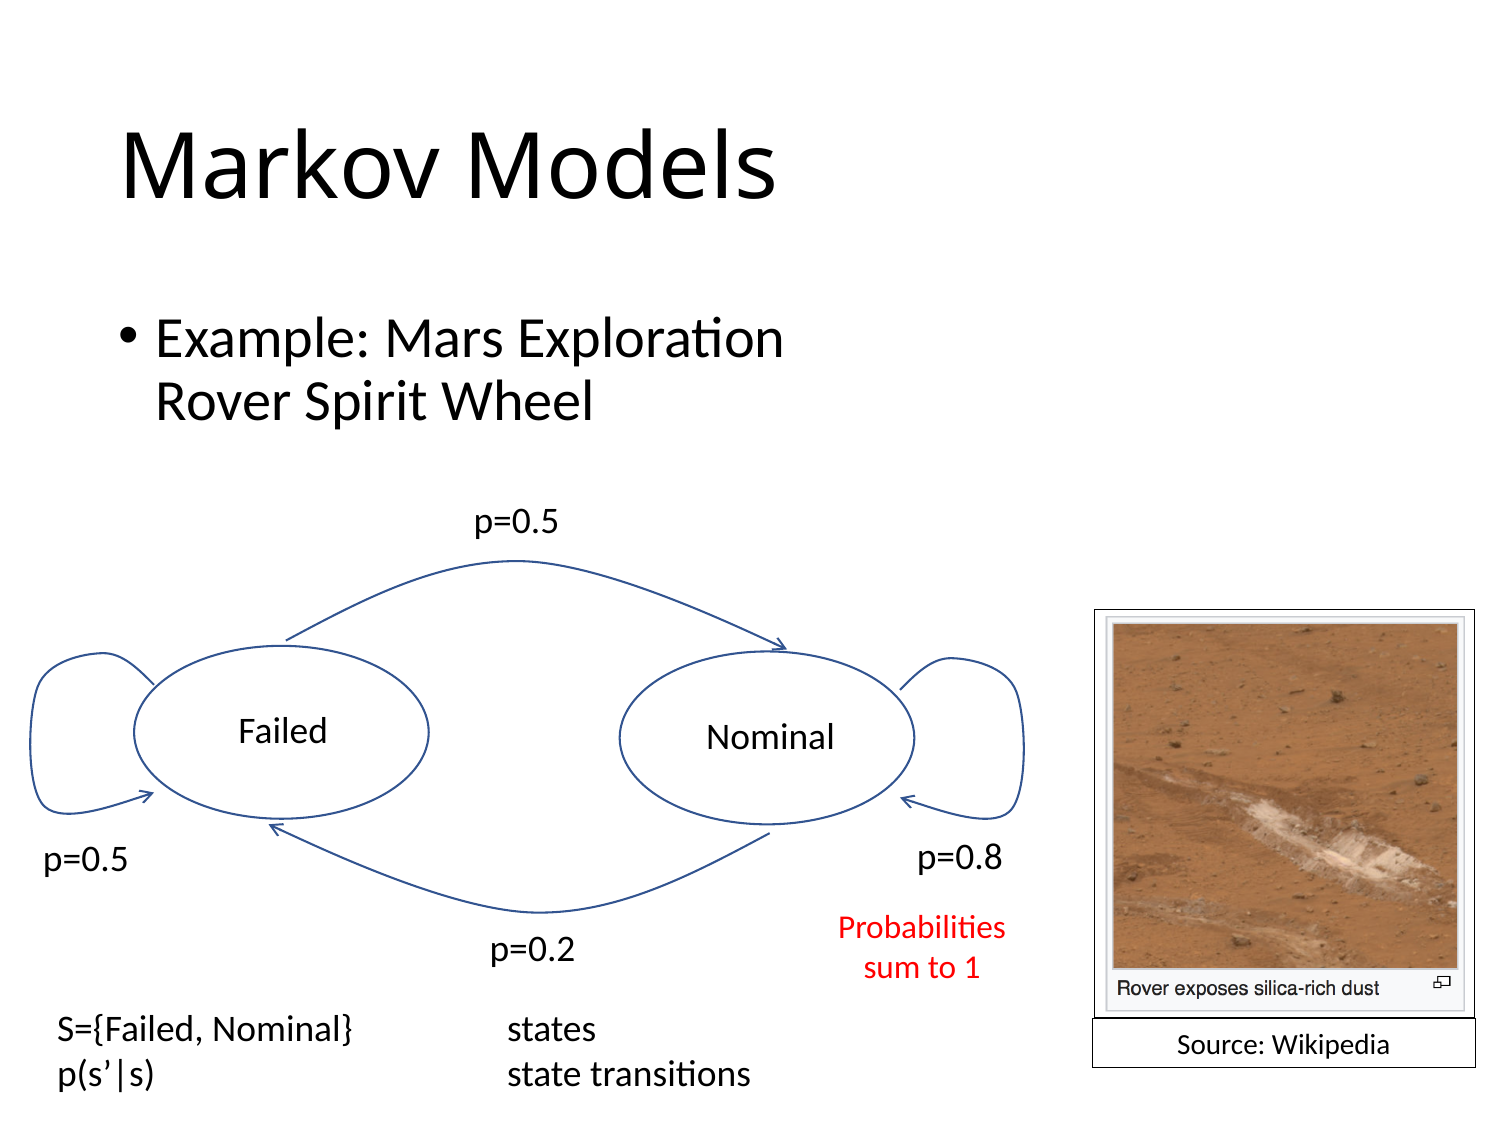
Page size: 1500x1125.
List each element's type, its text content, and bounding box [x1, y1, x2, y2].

text_box [29, 652, 155, 815]
text_box [268, 823, 771, 914]
title Markov Models [103, 59, 1397, 278]
text_box p=0.5 [28, 826, 265, 886]
text_box p=0.8 [902, 824, 1092, 885]
list Example: Mars Exploration Rover Spirit Wheel [103, 299, 950, 1014]
text_box [285, 560, 788, 651]
text_box [618, 650, 899, 826]
text_box Failed [171, 698, 396, 759]
text_box [899, 657, 1025, 820]
text_box S={Failed, Nominal} states p(s’|s) state transitions [42, 997, 854, 1102]
text_box Nominal [658, 704, 883, 765]
text_box [155, 644, 430, 820]
text_box p=0.2 [474, 916, 712, 976]
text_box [1092, 609, 1476, 1069]
text_box p=0.5 [458, 488, 696, 549]
text_box Probabilities sum to 1 [797, 898, 1047, 993]
